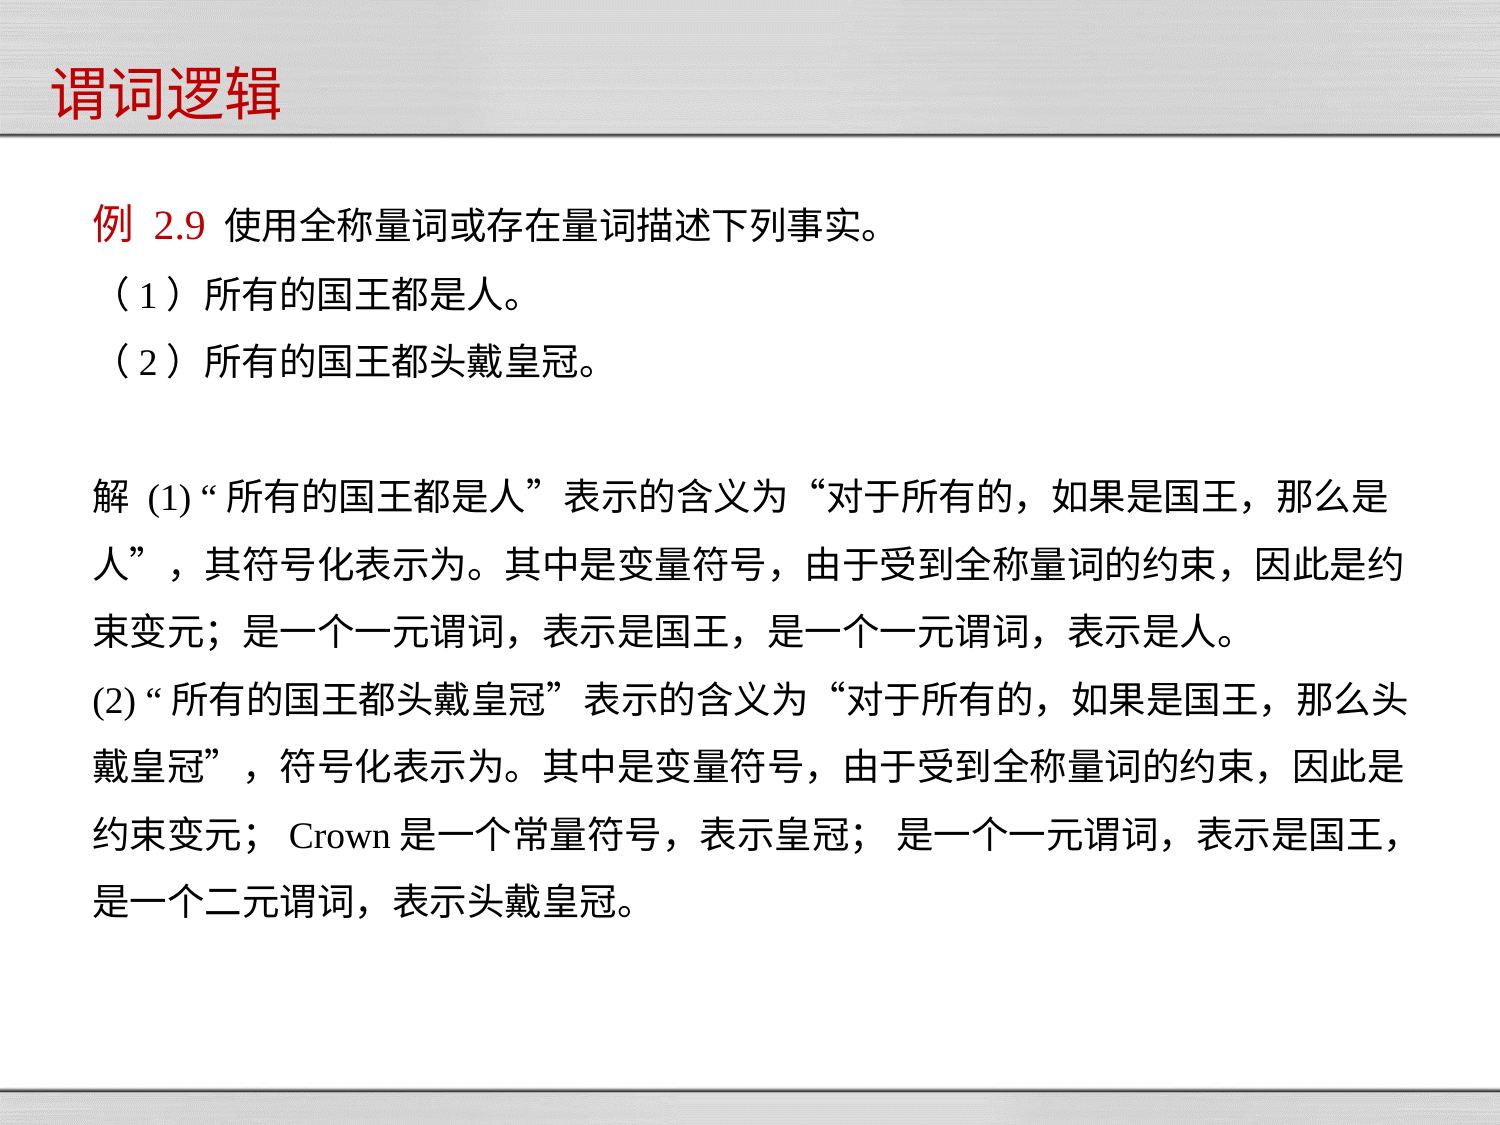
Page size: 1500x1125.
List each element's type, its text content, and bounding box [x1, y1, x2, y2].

text_box 谓词逻辑 [35, 50, 1355, 135]
picture [0, 0, 1500, 1125]
